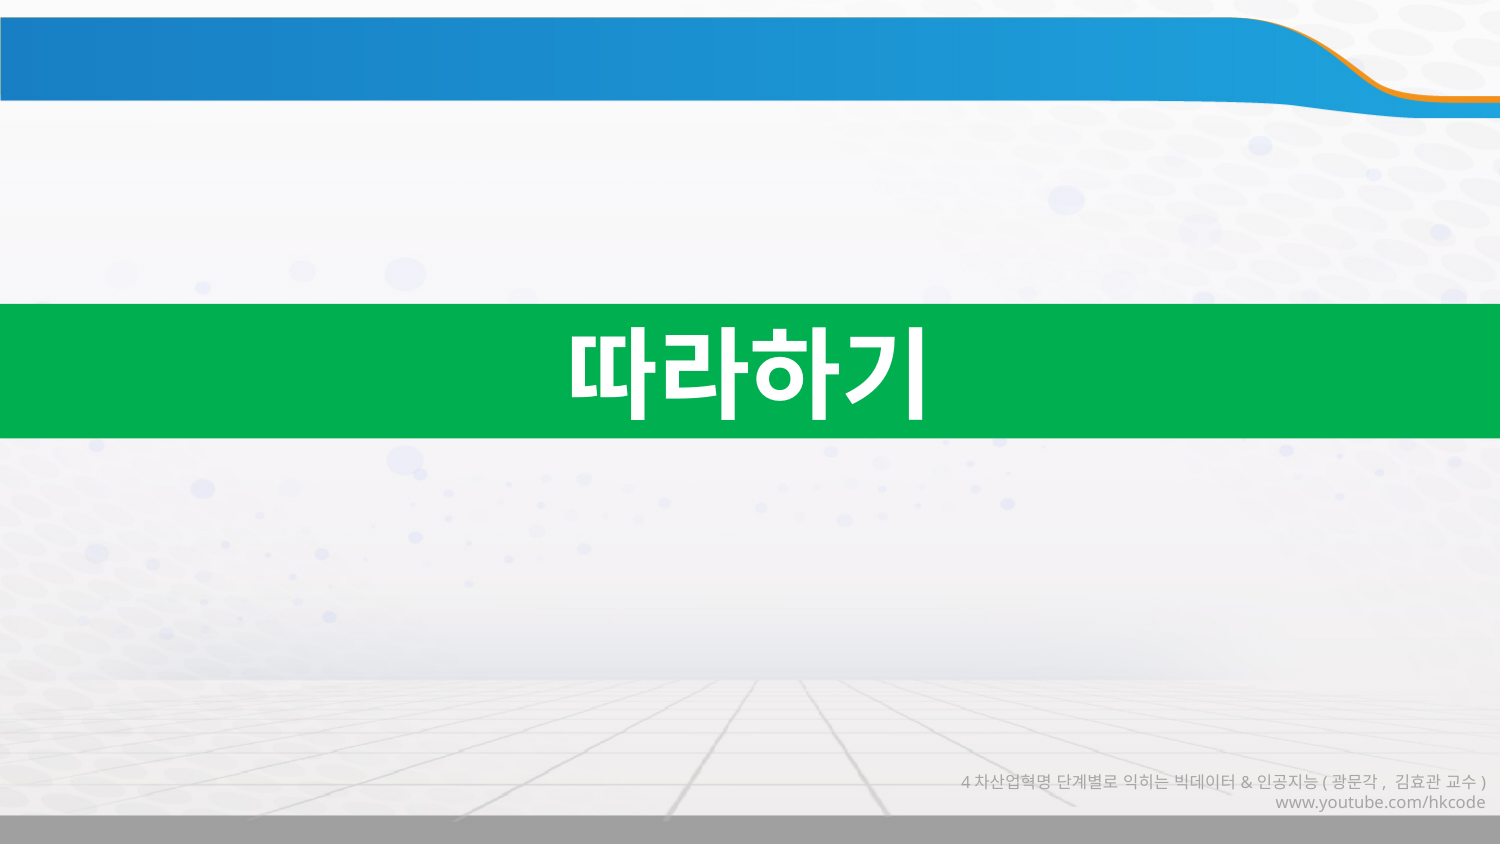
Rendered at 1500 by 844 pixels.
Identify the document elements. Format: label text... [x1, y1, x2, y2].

picture [0, 439, 1500, 844]
text_box 따라하기 [0, 303, 1500, 439]
picture [0, 0, 1500, 303]
